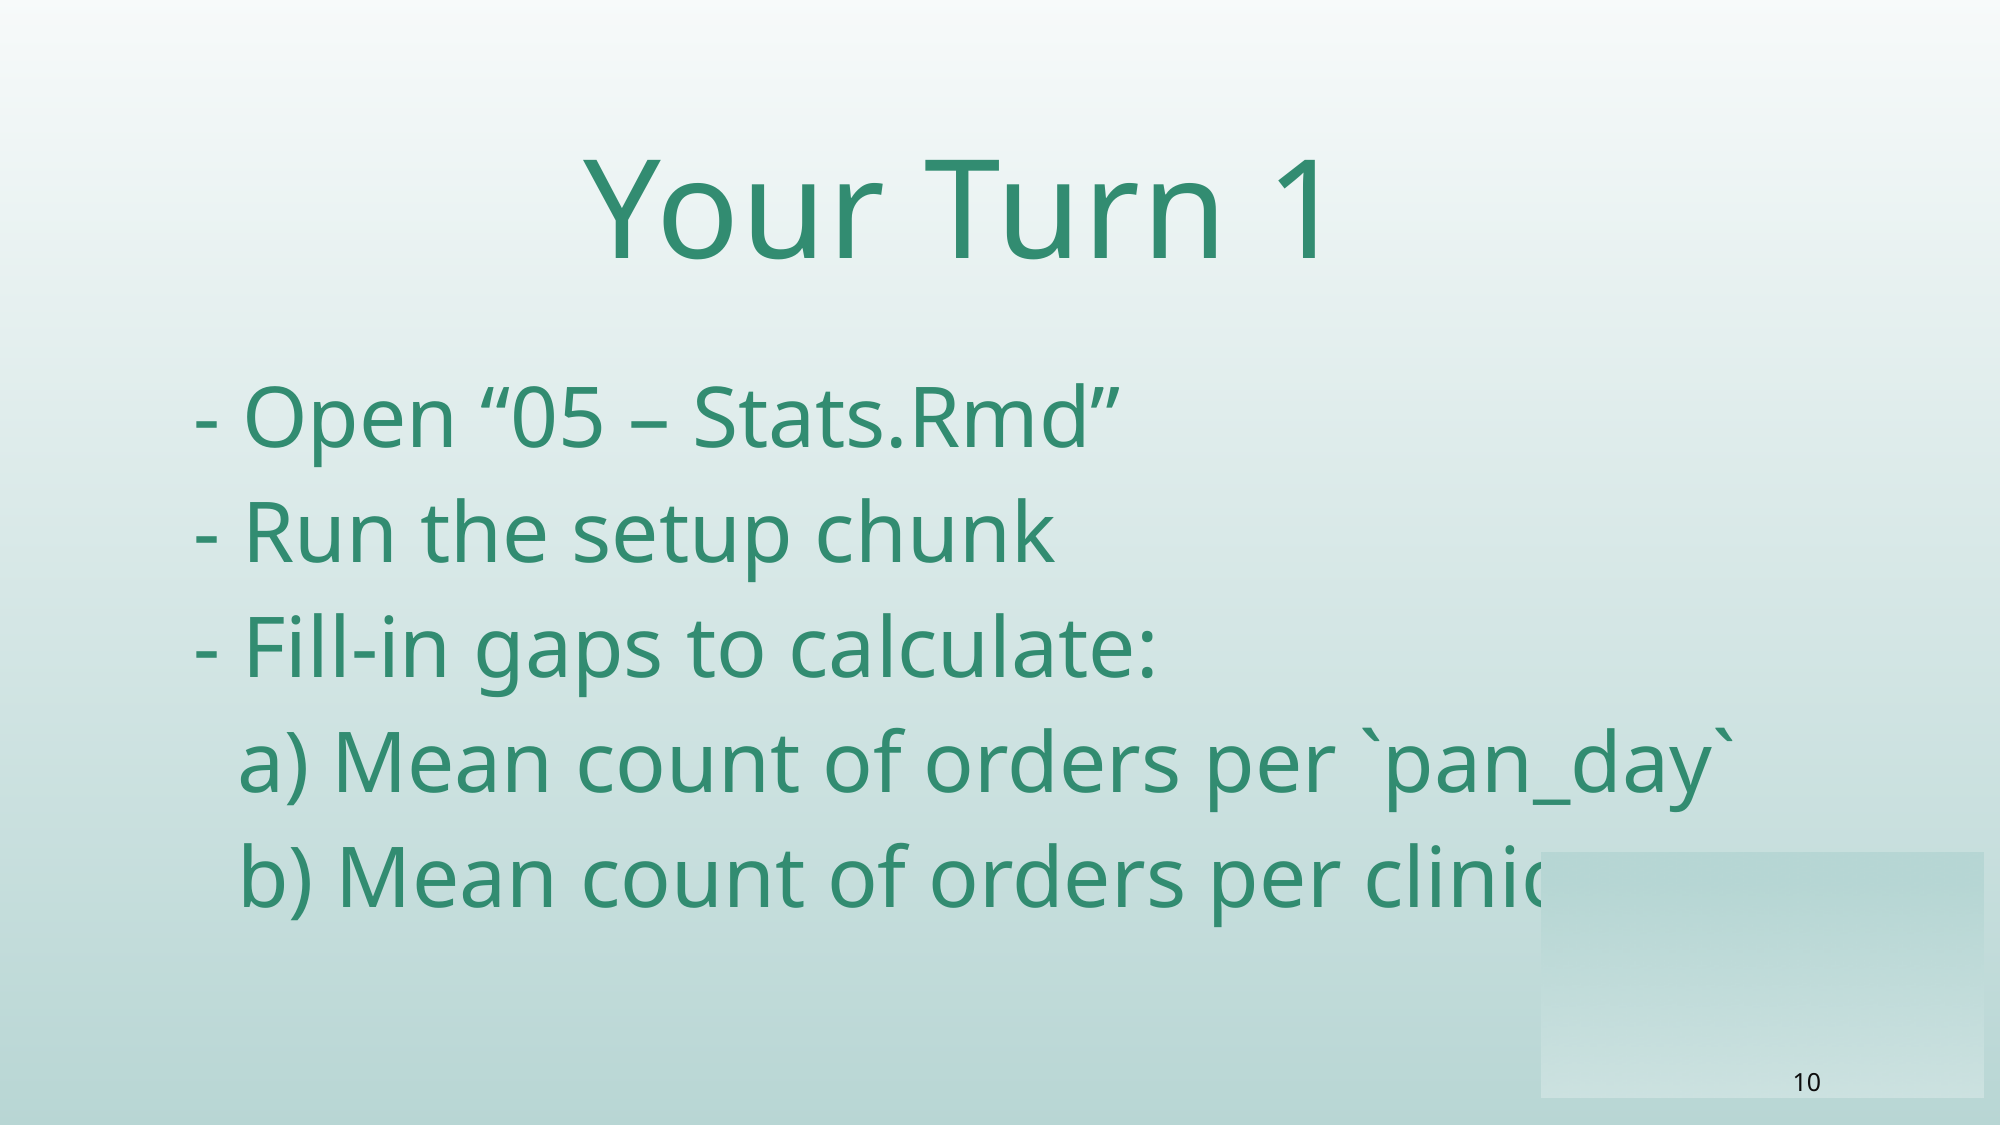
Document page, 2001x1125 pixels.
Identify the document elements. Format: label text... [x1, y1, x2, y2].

title Your Turn 1 [168, 96, 1763, 342]
picture [1541, 851, 1984, 1099]
list - Open “05 – Stats.Rmd” - Run the setup chunk - Fill-in gaps to calculate: a) Mean count of orders per `pan_day` b) Mean count of orders per clinic [168, 367, 1763, 1024]
